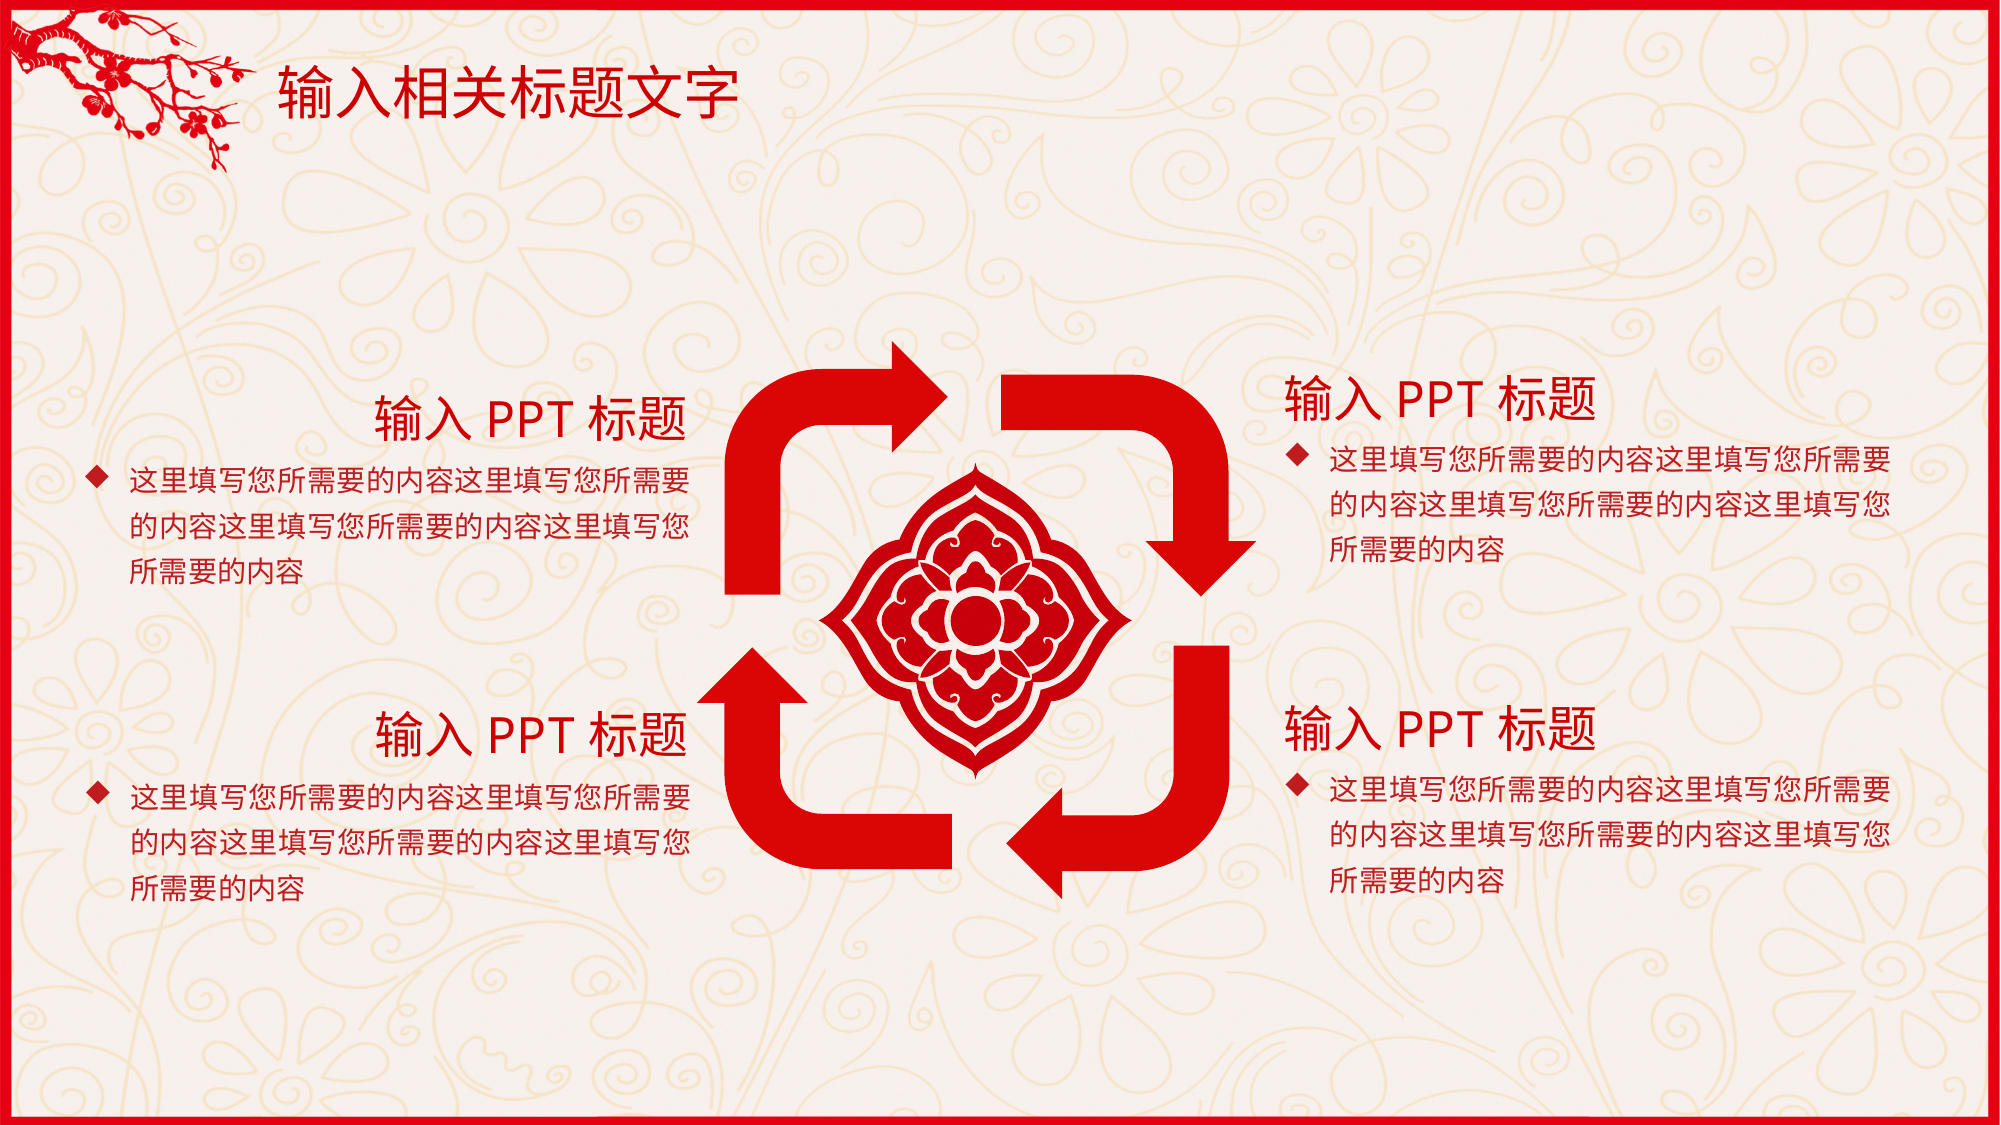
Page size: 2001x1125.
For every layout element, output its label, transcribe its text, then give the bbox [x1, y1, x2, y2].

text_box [818, 462, 1132, 780]
text_box [776, 338, 950, 456]
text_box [1268, 359, 1907, 576]
picture [0, 0, 2000, 1125]
text_box [818, 812, 953, 871]
text_box [1000, 373, 1259, 598]
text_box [1268, 689, 1907, 907]
text_box 输入相关标题文字 [261, 48, 951, 134]
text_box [67, 379, 817, 598]
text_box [68, 696, 818, 915]
text_box [1004, 644, 1231, 902]
text_box [702, 645, 803, 696]
